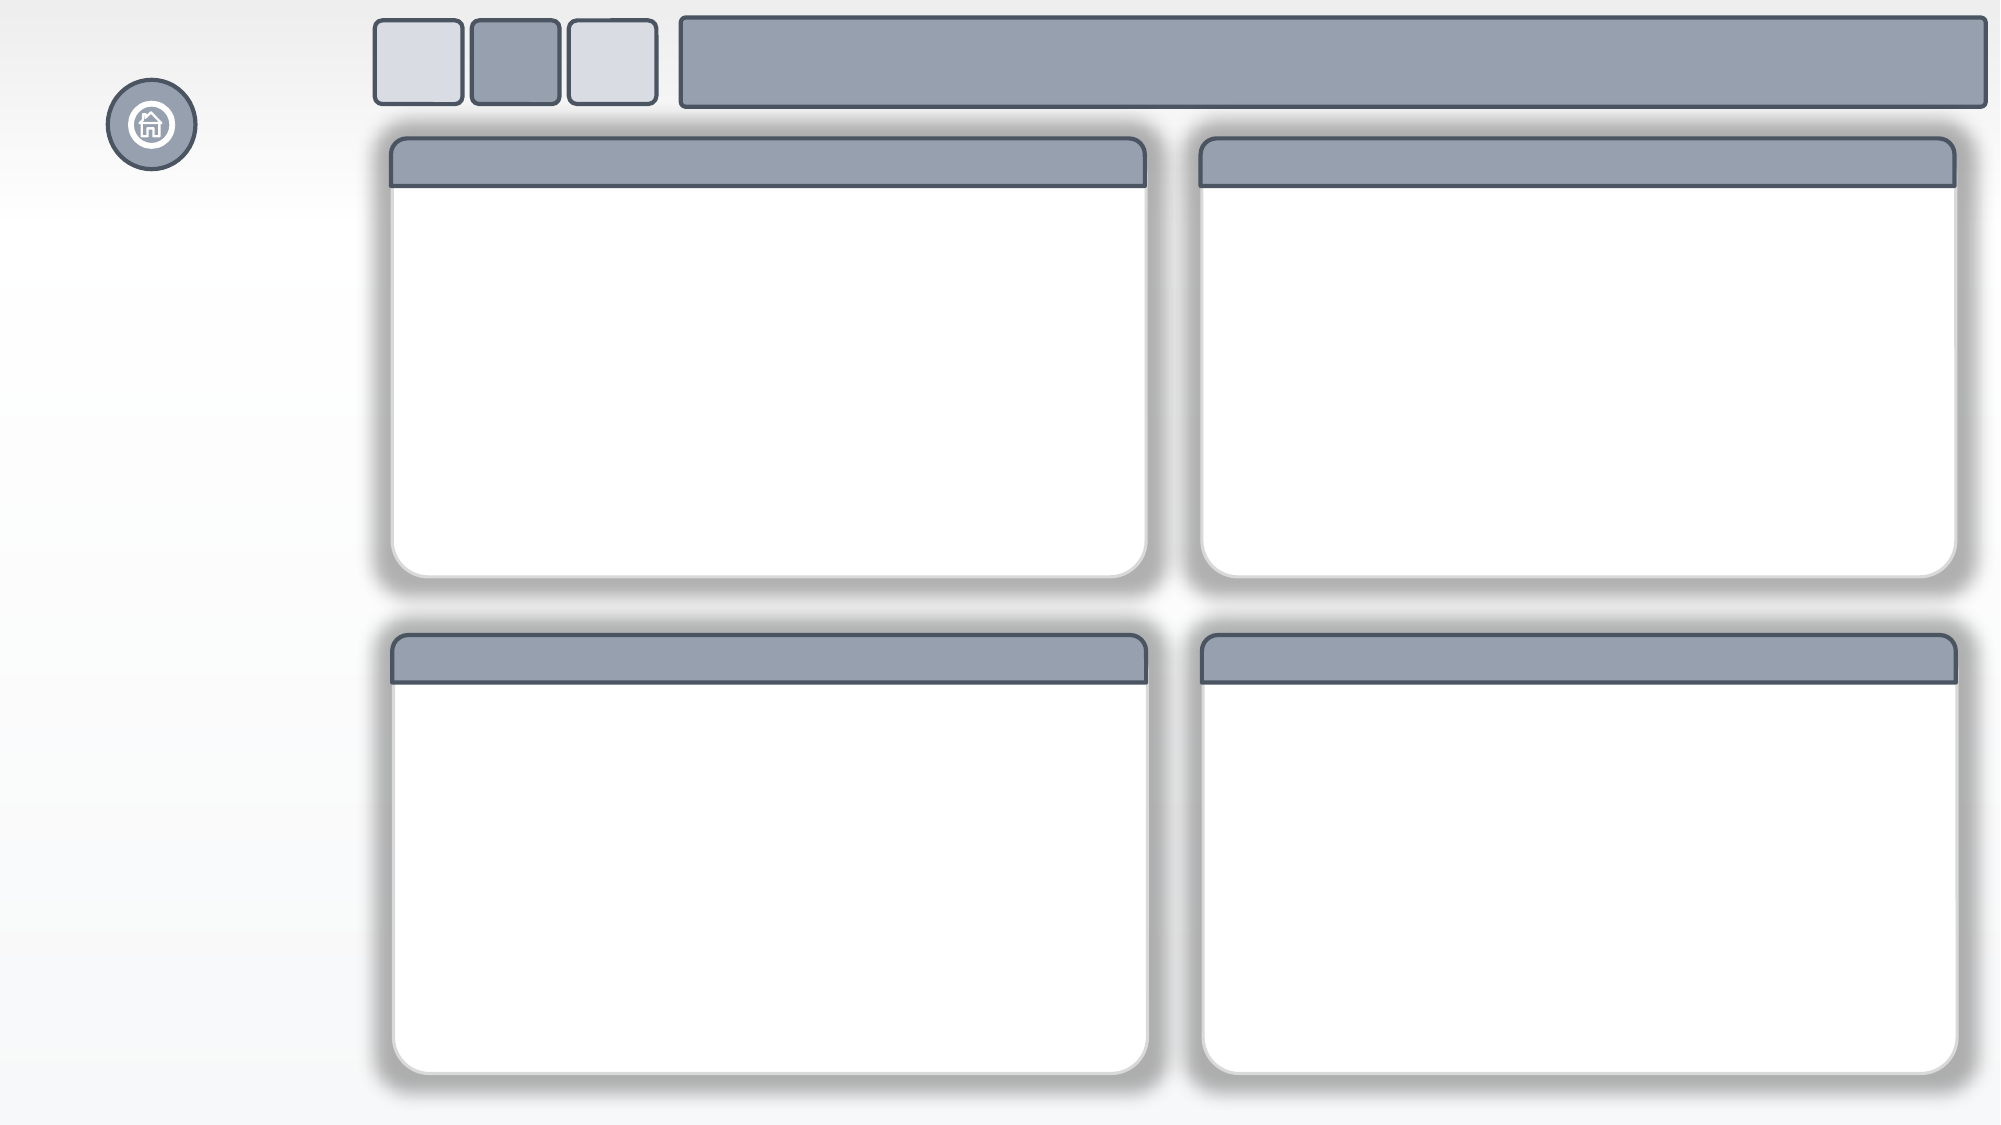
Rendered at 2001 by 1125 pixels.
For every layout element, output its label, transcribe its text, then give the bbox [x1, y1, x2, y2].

text_box [678, 15, 1988, 109]
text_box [390, 137, 1147, 578]
text_box [0, 0, 2000, 221]
text_box [372, 18, 465, 107]
text_box [469, 18, 562, 107]
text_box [1201, 634, 1958, 1075]
text_box [566, 18, 659, 107]
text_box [1200, 137, 1957, 578]
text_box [391, 634, 1148, 1075]
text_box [107, 79, 196, 170]
text_box s [0, 223, 2000, 1125]
